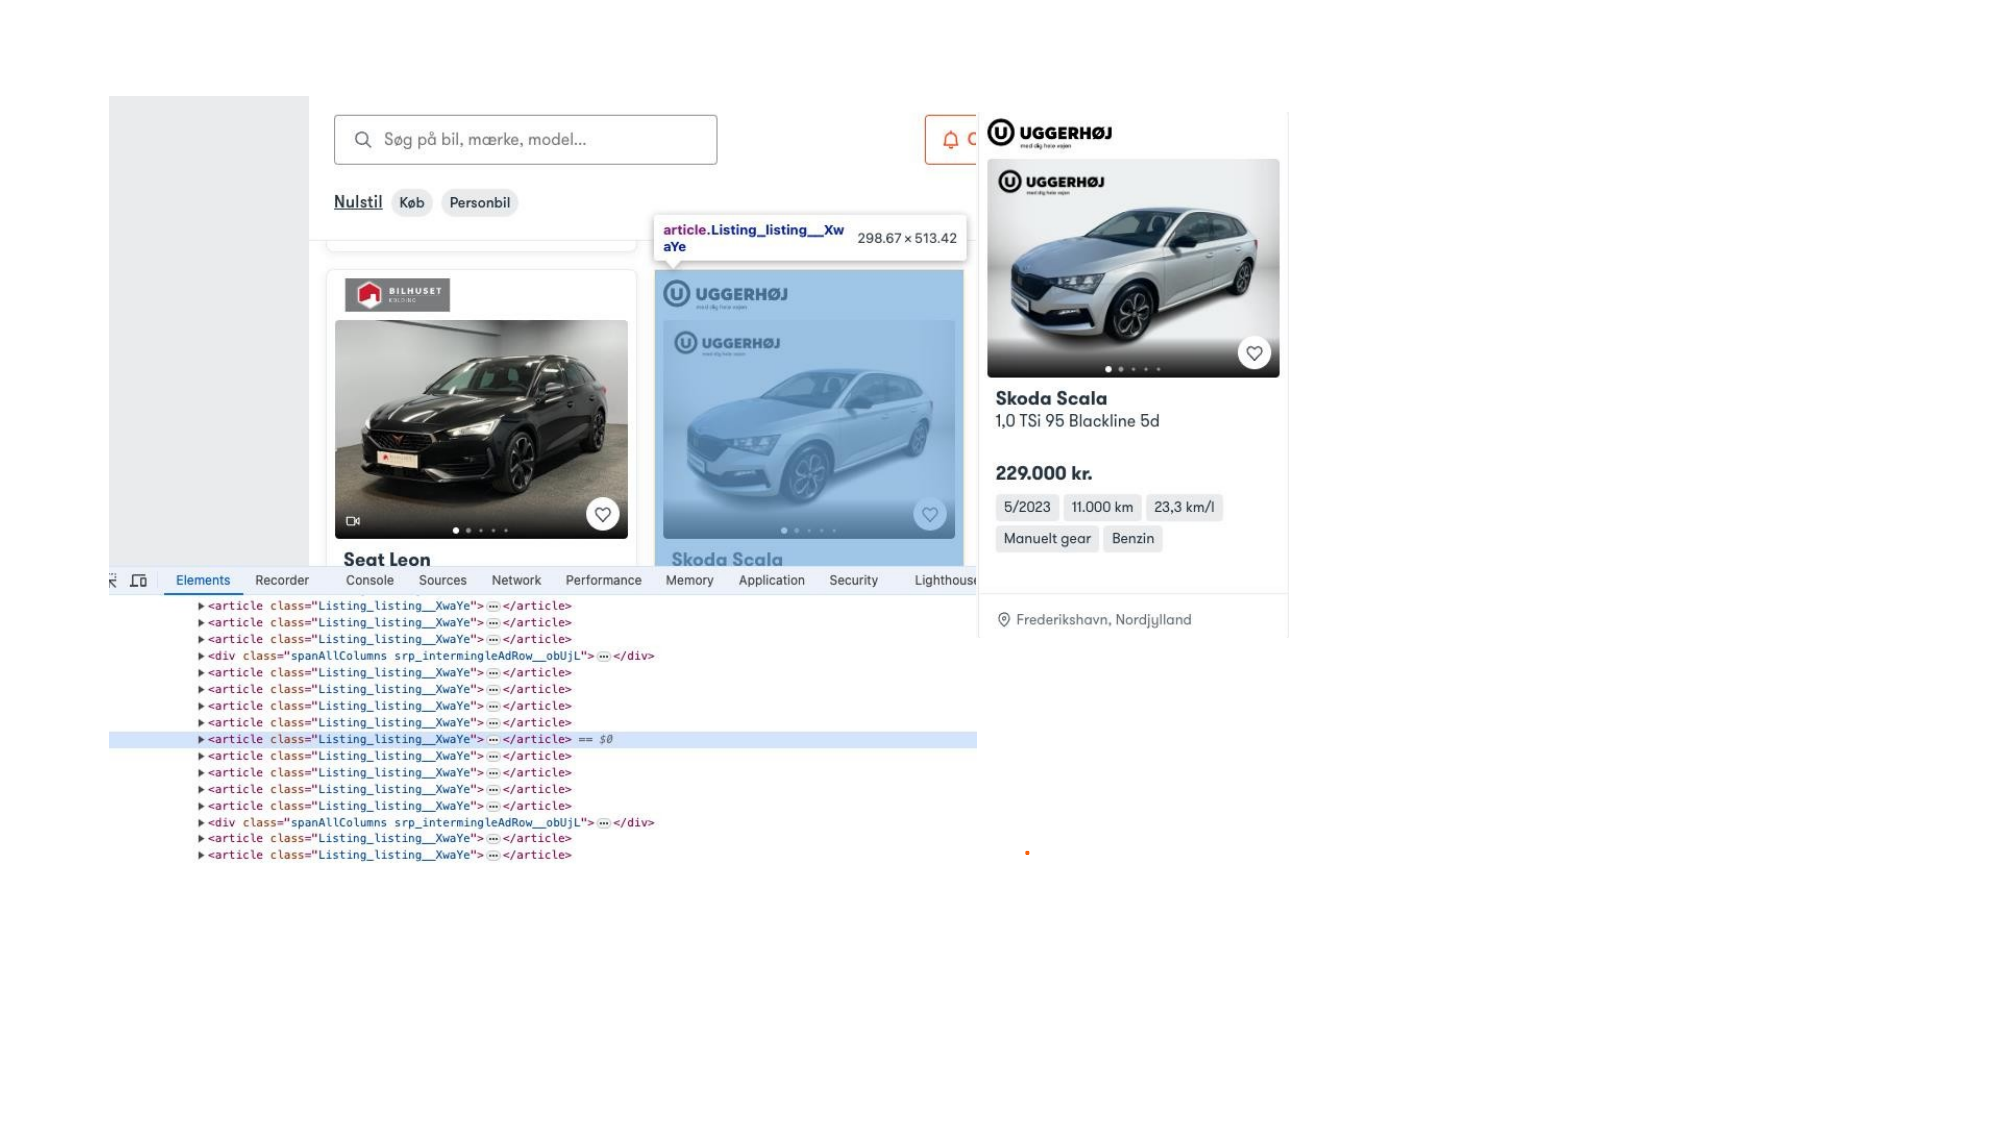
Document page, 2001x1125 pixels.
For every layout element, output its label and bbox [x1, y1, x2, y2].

text_box [109, 96, 1290, 865]
